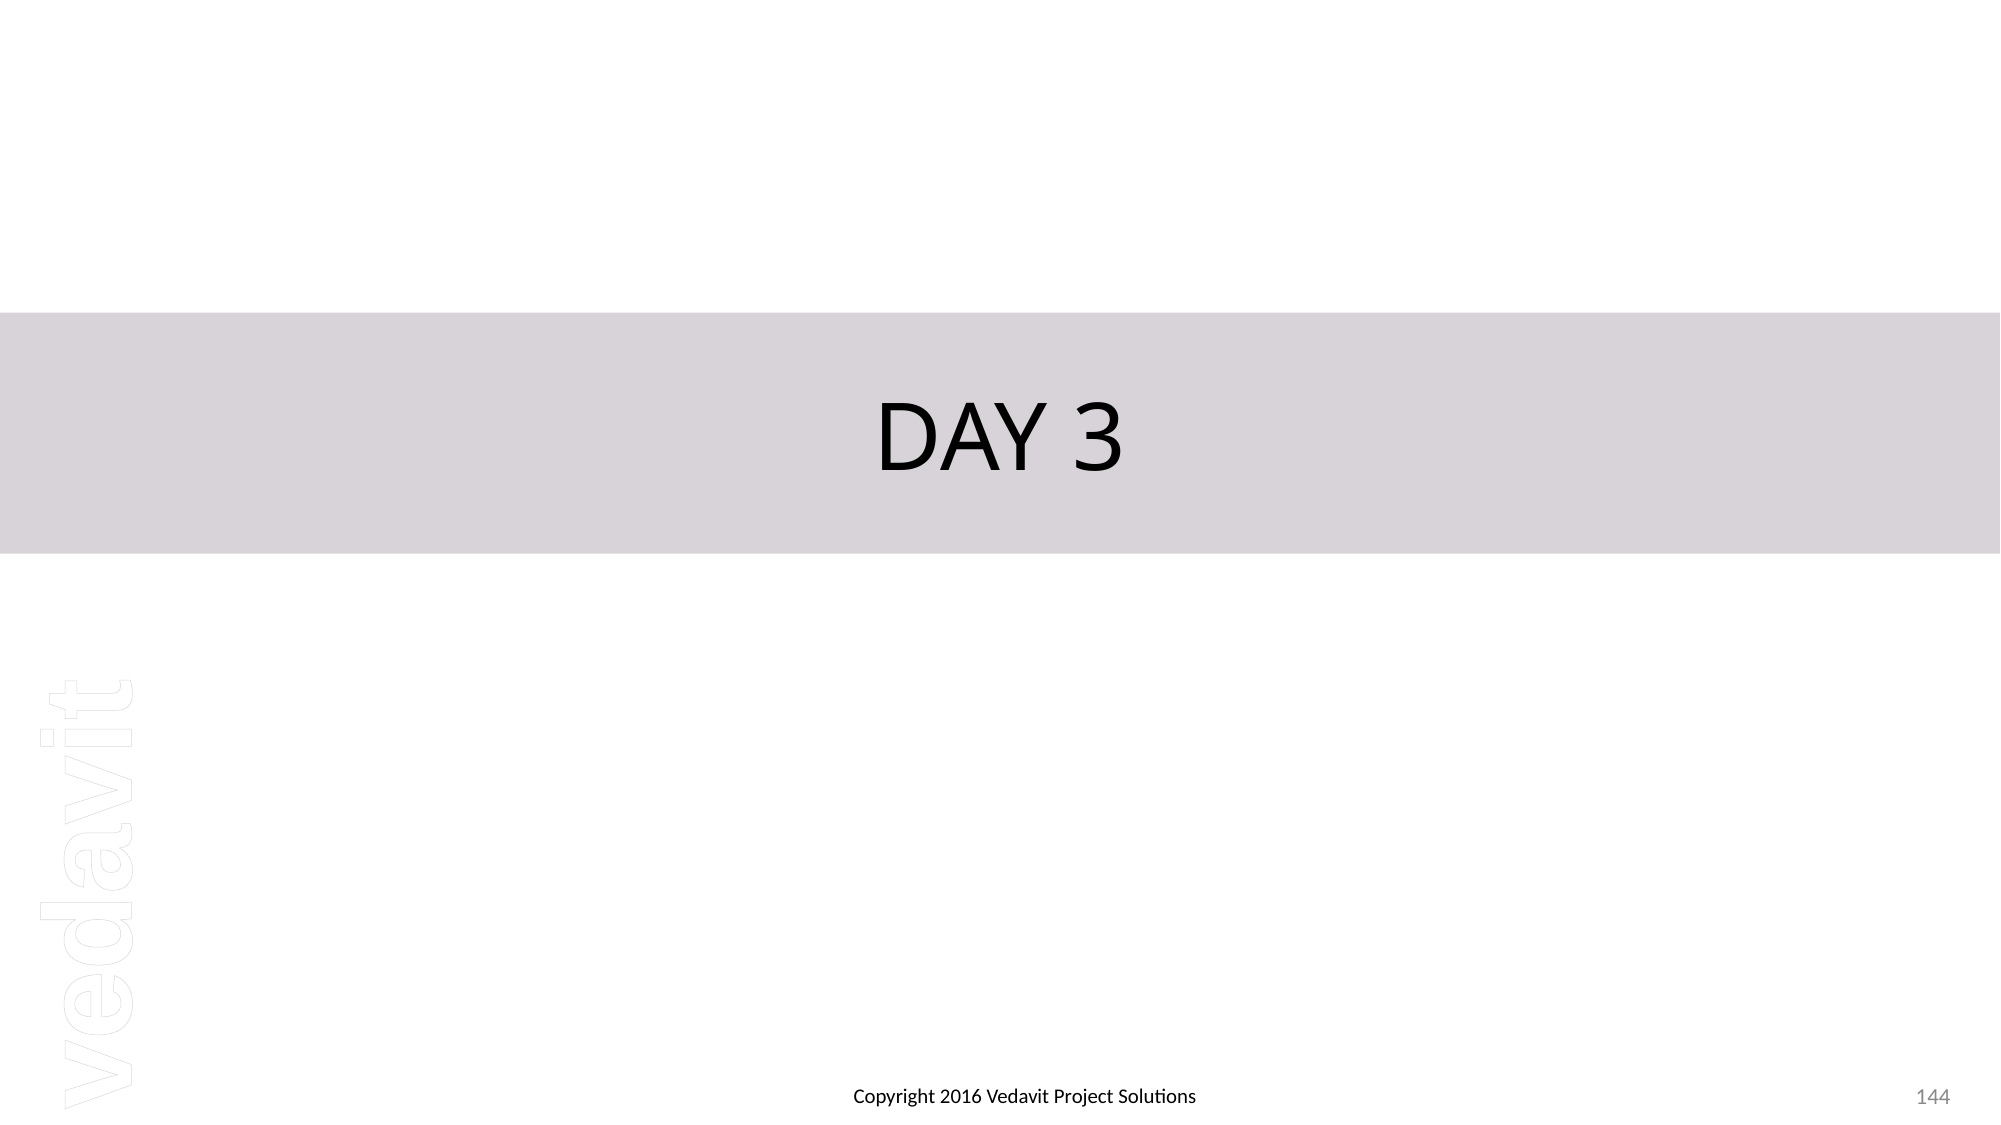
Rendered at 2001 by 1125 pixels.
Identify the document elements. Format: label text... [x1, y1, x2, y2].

title DAY 3 [0, 312, 2000, 554]
slide_number 144 [1866, 1065, 2000, 1125]
